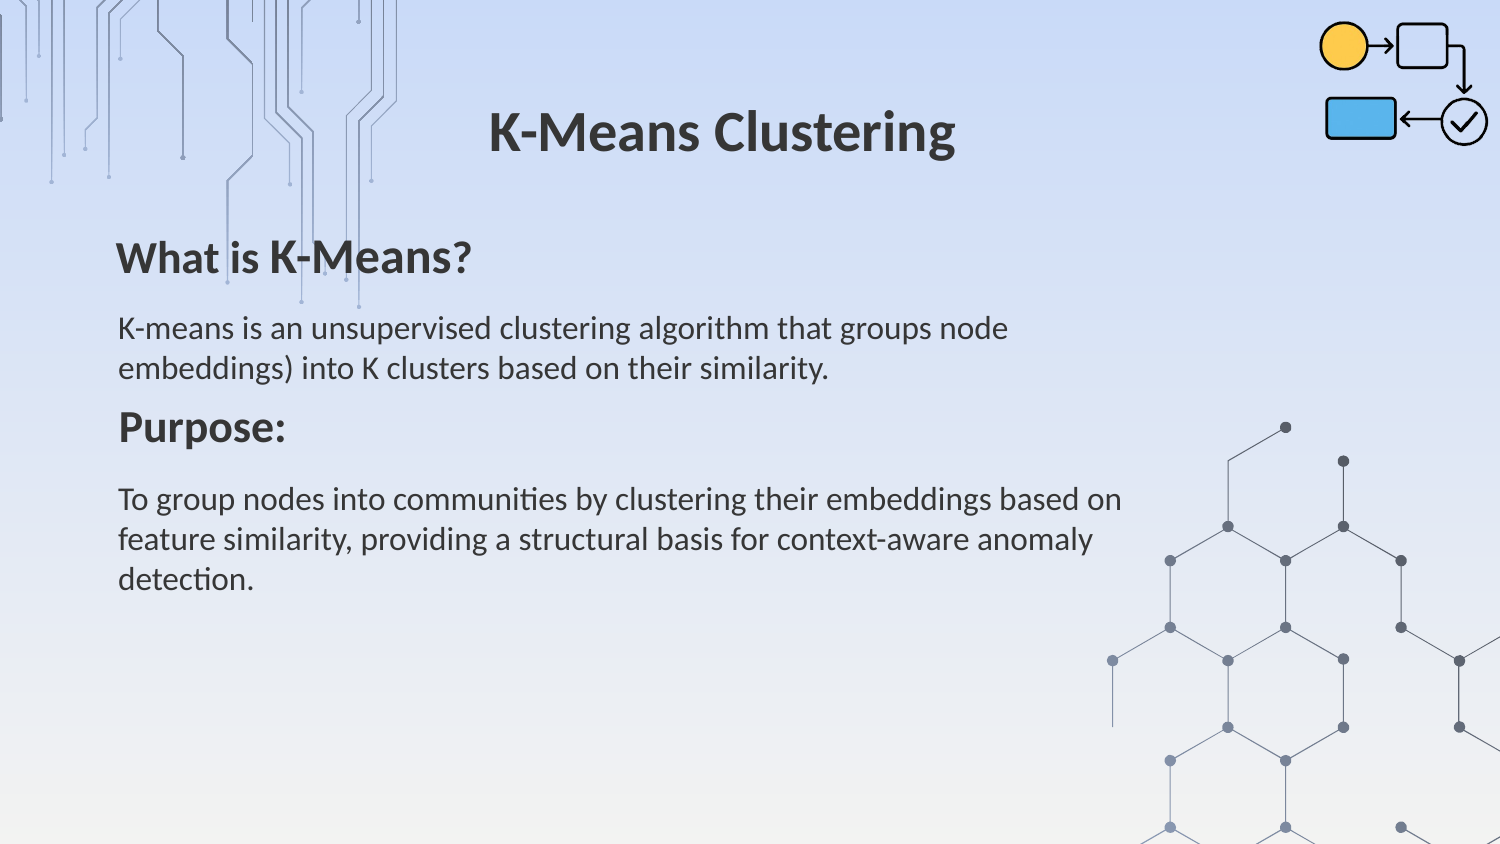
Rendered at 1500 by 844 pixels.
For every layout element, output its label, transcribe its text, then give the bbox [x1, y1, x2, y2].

text_box Purpose: [78, 395, 328, 467]
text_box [1068, 459, 1500, 844]
picture [1275, 0, 1500, 200]
subtitle To group nodes into communities by clustering their embeddings based on feature similarity, providing a structural basis for context-aware anomaly detection. [103, 462, 1064, 628]
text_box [0, 0, 398, 310]
text_box K-means is an unsupervised clustering algorithm that groups node embeddings) into K clusters based on their similarity. [103, 290, 1107, 431]
text_box What is K-Means? [401, 217, 523, 290]
title K-Means Clustering [448, 77, 997, 201]
